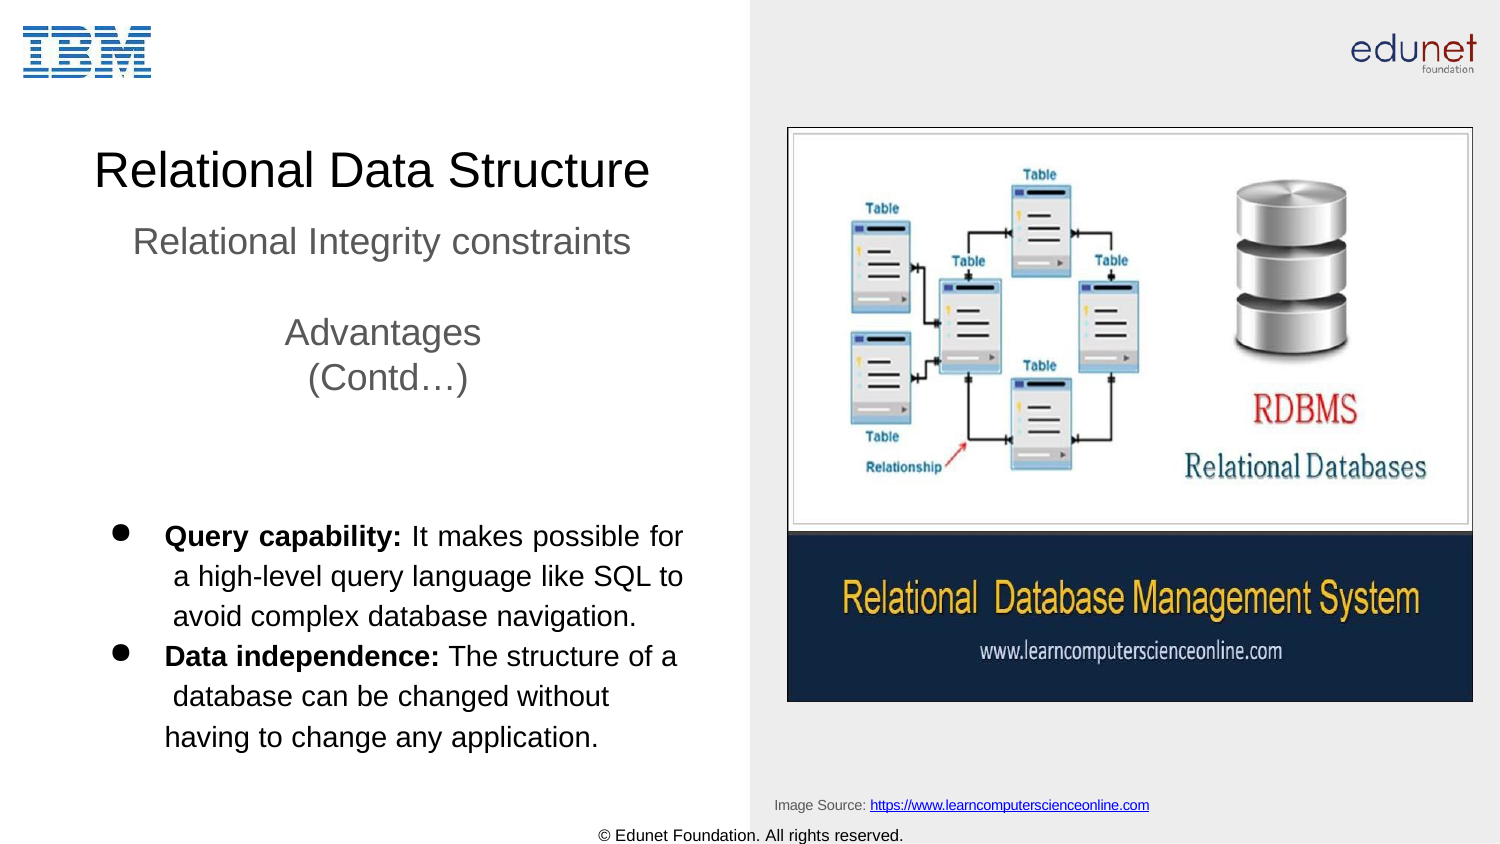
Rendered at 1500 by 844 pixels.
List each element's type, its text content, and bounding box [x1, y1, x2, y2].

text_box Relational Integrity constraints Advantages (Contd…) [129, 215, 635, 399]
text_box Image Source: https://www.learncomputerscienceonline.com © Edunet Foundation. All rights reserved. [596, 794, 744, 844]
text_box Query capability: It makes possible for a high-level query language like SQL to avoid complex database navigation. Data independence: The structure of a database can be changed without having to change any application. [107, 509, 685, 753]
title Relational Data Structure [91, 135, 653, 279]
picture [23, 26, 151, 78]
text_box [749, 0, 1500, 844]
